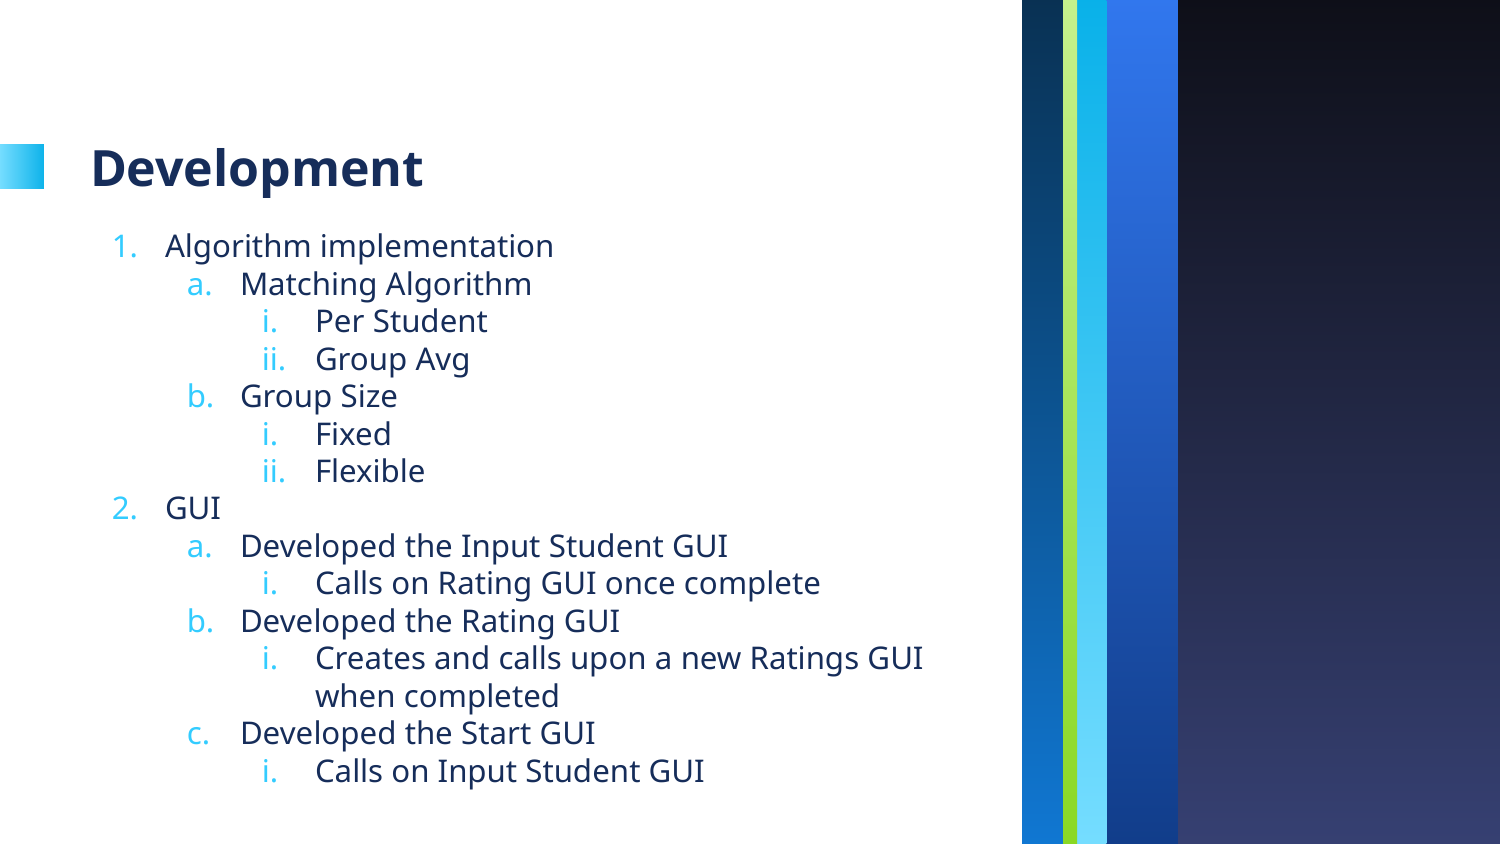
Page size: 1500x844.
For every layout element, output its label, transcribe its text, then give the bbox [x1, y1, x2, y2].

title Development [75, 92, 945, 211]
list Algorithm implementation Matching Algorithm Per Student Group Avg Group Size Fixed Flexible GUI Developed the Input Student GUI Calls on Rating GUI once complete Developed the Rating GUI Creates and calls upon a new Ratings GUI when completed Developed the Start GUI Calls on Input Student GUI [75, 211, 945, 731]
